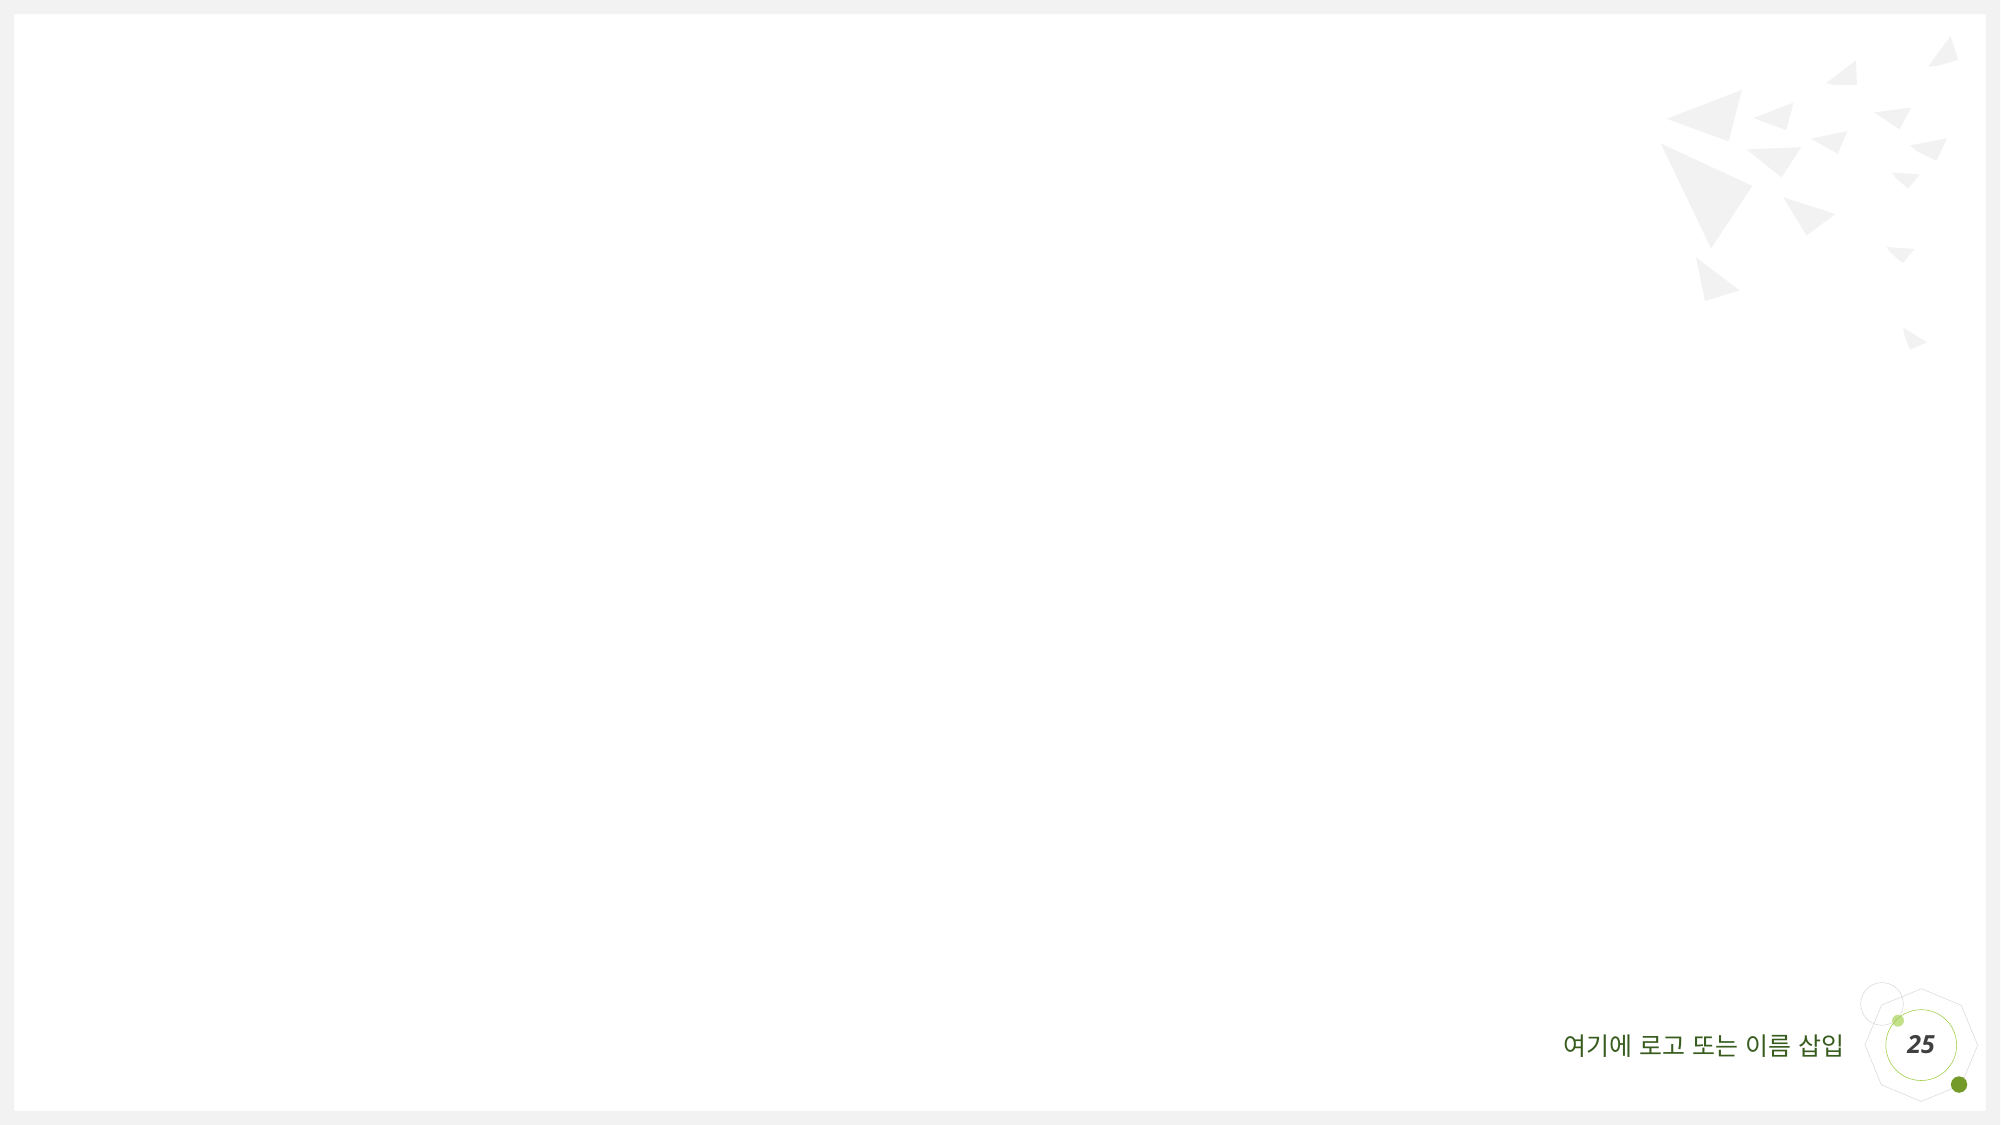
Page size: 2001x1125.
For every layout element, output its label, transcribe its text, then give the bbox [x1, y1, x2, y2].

slide_number 25 [1885, 1009, 1957, 1081]
